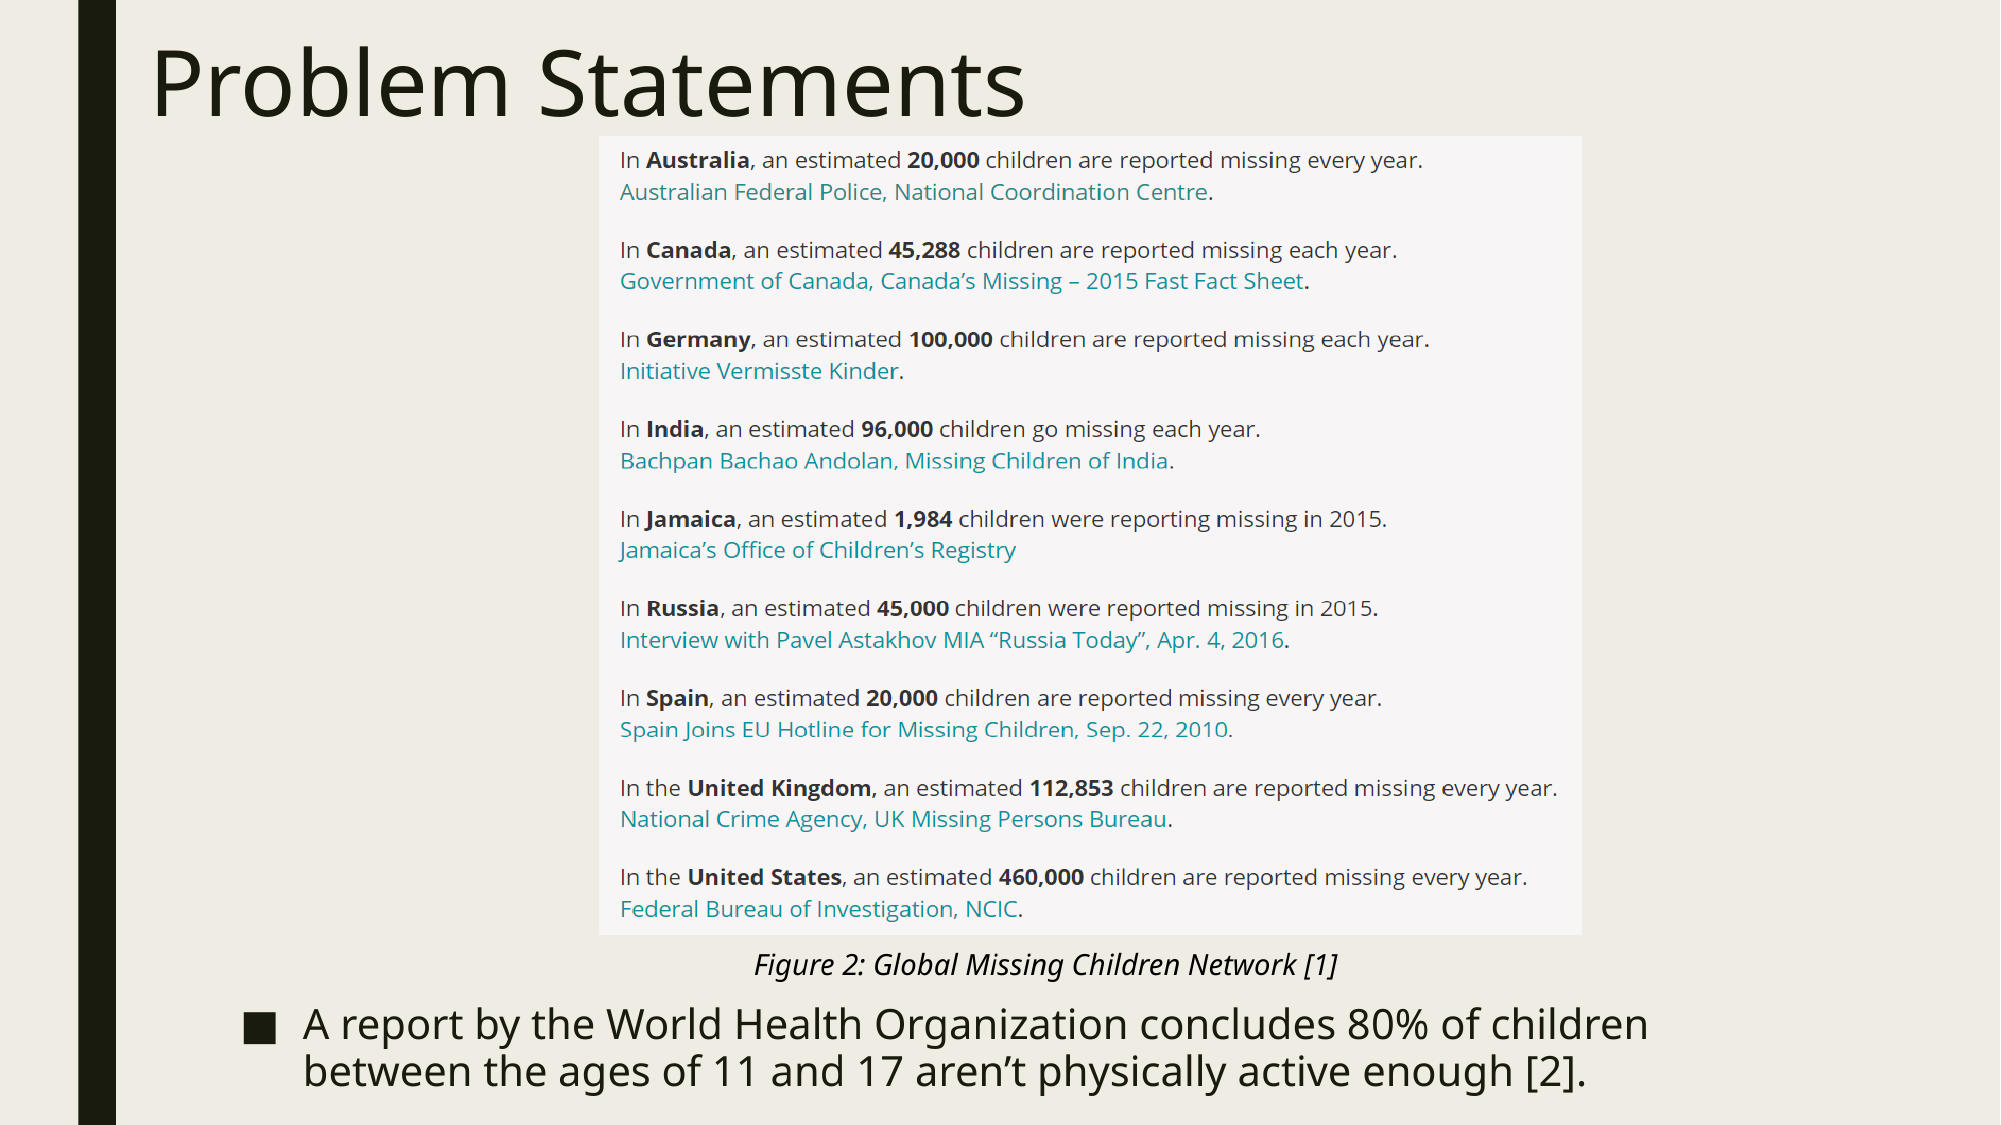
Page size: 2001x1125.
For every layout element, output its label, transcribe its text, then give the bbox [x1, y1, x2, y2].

text_box Figure 2: Global Missing Children Network [1] [490, 939, 1602, 989]
picture [599, 136, 1582, 935]
text_box A report by the World Health Organization concludes 80% of children between the ages of 11 and 17 aren’t physically active enough [2]. [224, 994, 1800, 1115]
title Problem Statements [134, 30, 1710, 152]
